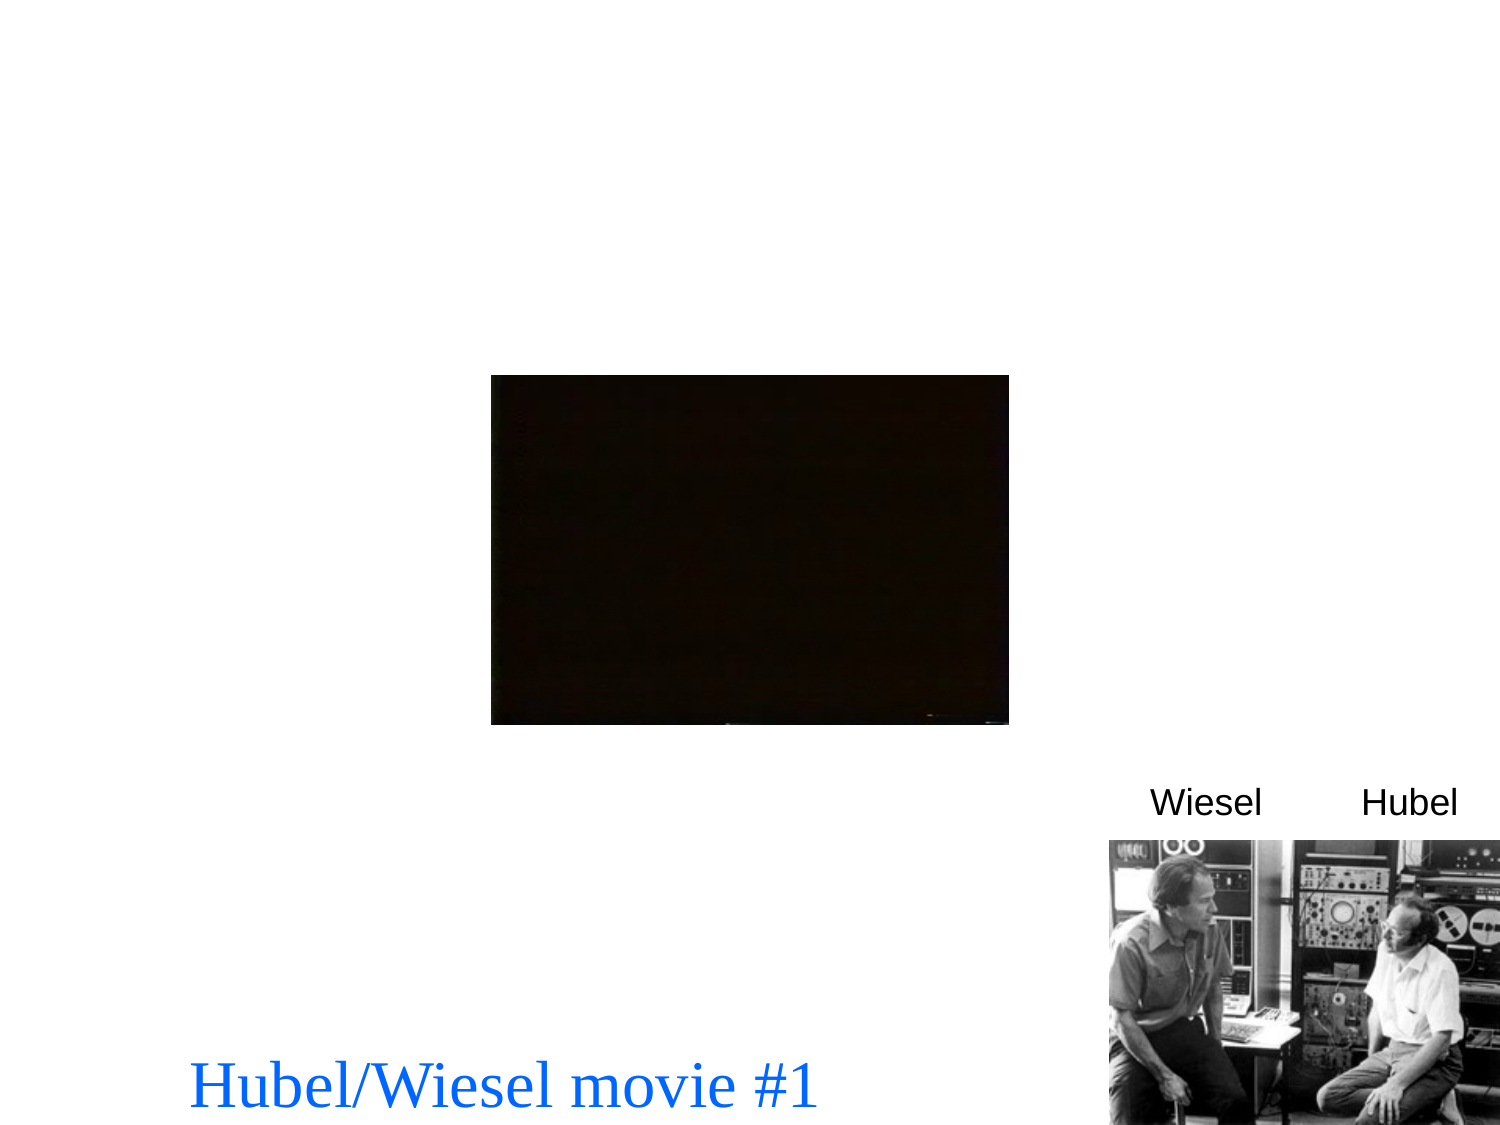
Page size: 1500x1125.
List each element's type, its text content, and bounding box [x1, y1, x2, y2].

text_box Hubel [1346, 770, 1474, 831]
picture [1109, 840, 1500, 1125]
text_box Hubel/Wiesel movie #1 [0, 1037, 1012, 1125]
text_box Wiesel [1135, 770, 1278, 830]
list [490, 373, 1010, 726]
